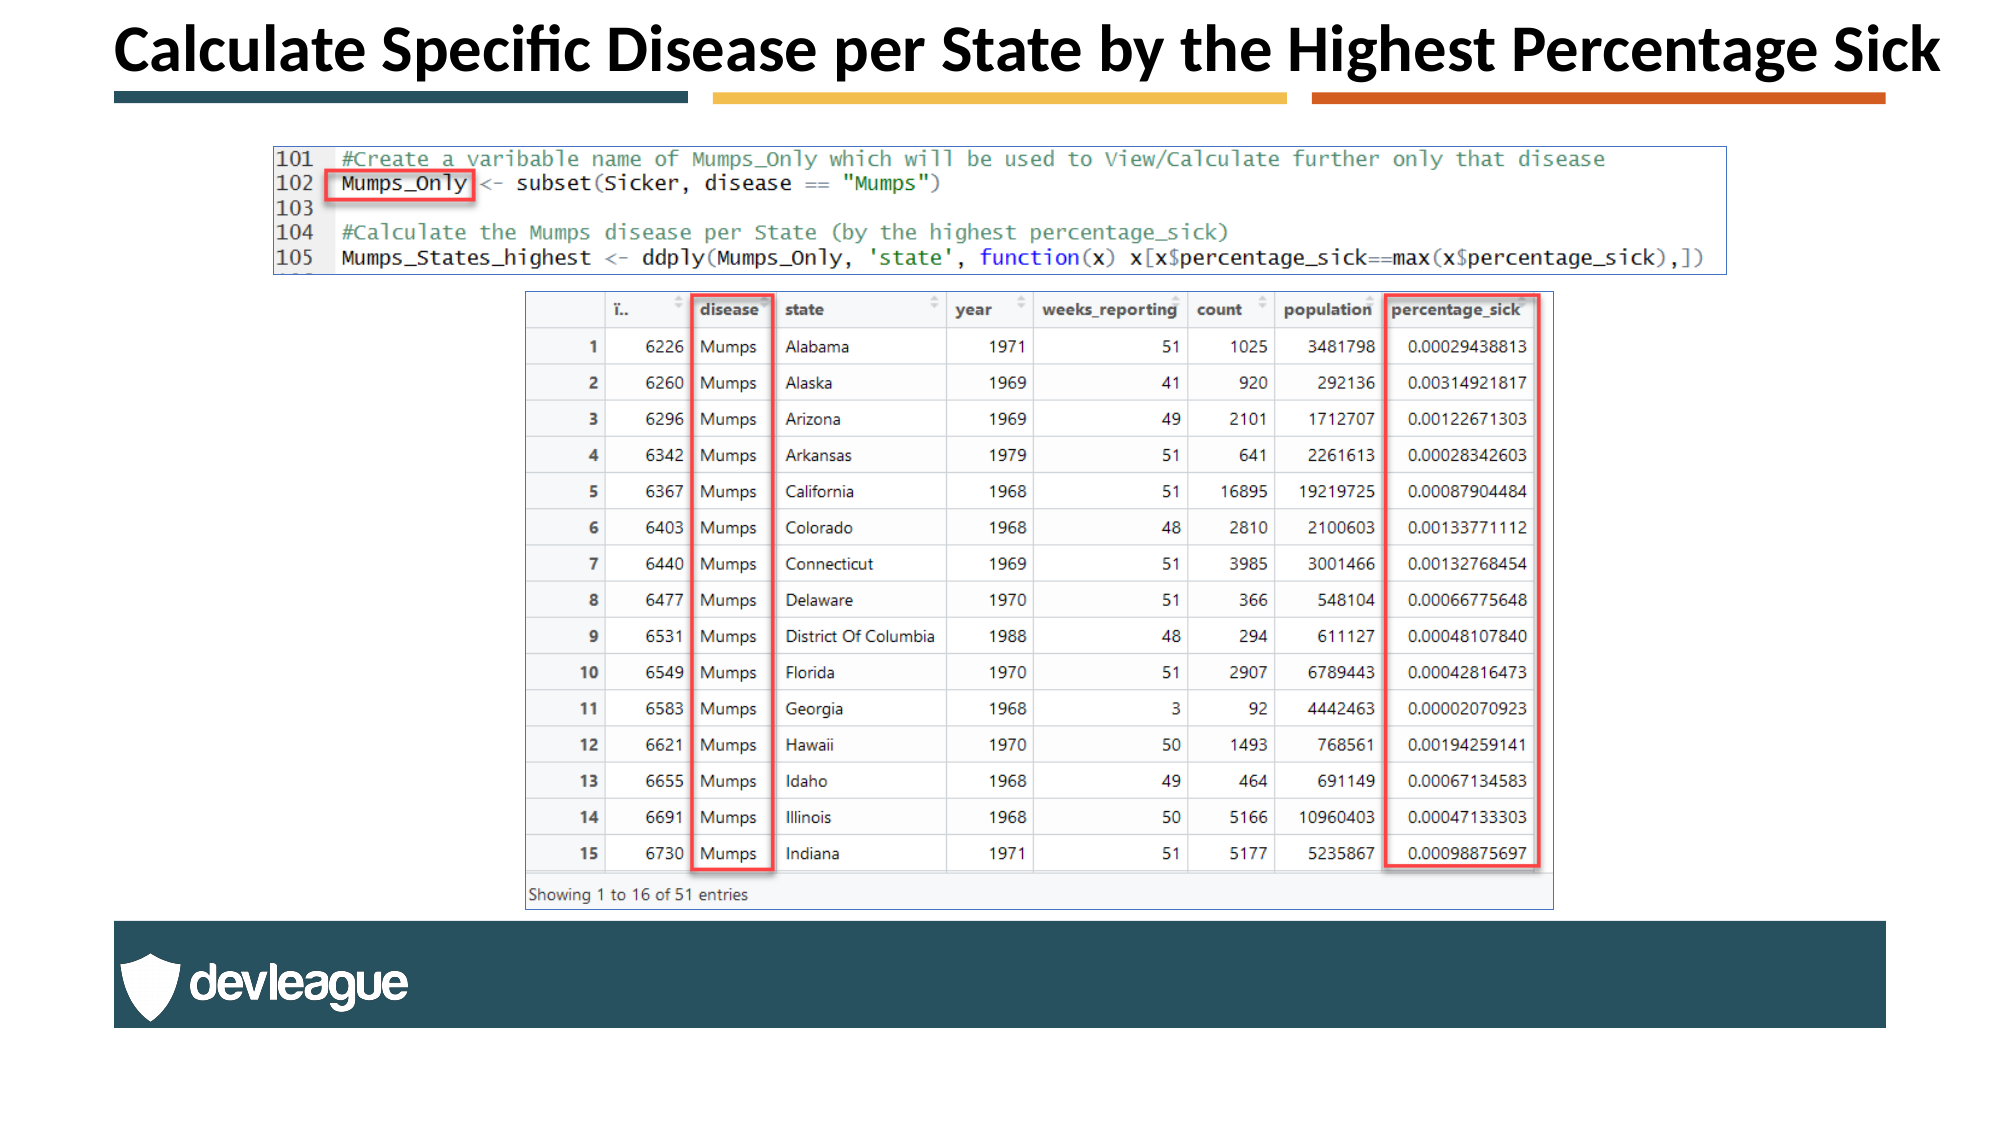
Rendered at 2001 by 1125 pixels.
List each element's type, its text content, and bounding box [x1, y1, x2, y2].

text_box [113, 920, 1887, 1029]
text_box [712, 92, 1288, 105]
text_box [1311, 92, 1887, 105]
text_box Calculate Specific Disease per State by the Highest Percentage Sick [99, 0, 1974, 92]
picture [120, 953, 412, 1022]
picture [524, 291, 1554, 910]
text_box [113, 92, 689, 104]
picture [273, 146, 1727, 275]
